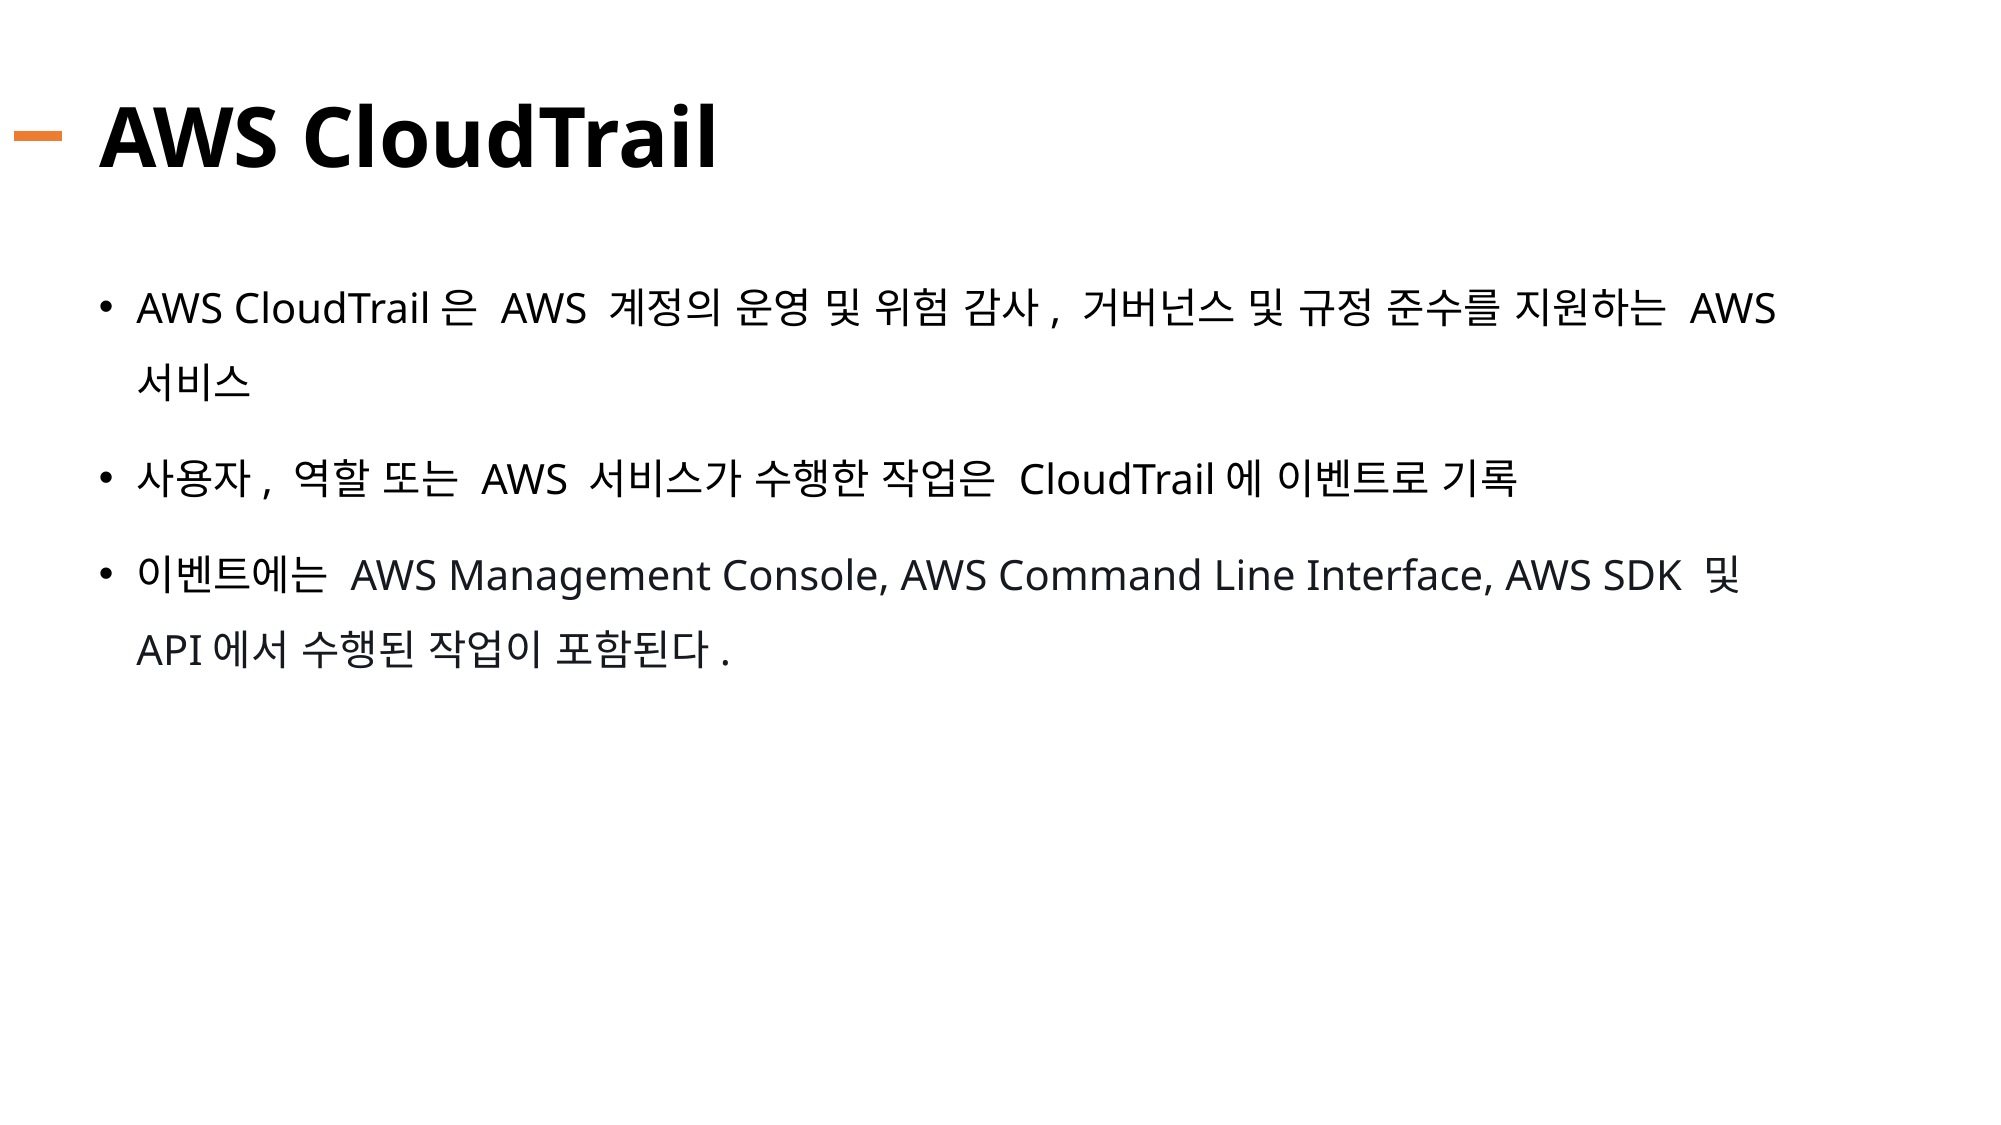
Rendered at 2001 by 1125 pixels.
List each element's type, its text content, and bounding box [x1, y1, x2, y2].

title AWS CloudTrail [84, 31, 1937, 249]
text_box [14, 131, 62, 141]
list AWS CloudTrail은 AWS 계정의 운영 및 위험 감사, 거버넌스 및 규정 준수를 지원하는 AWS 서비스 사용자, 역할 또는 AWS 서비스가 수행한 작업은 CloudTrail에 이벤트로 기록 이벤트에는 AWS Management Console, AWS Command Line Interface, AWS SDK 및 API에서 수행된 작업이 포함된다. [83, 248, 1809, 963]
